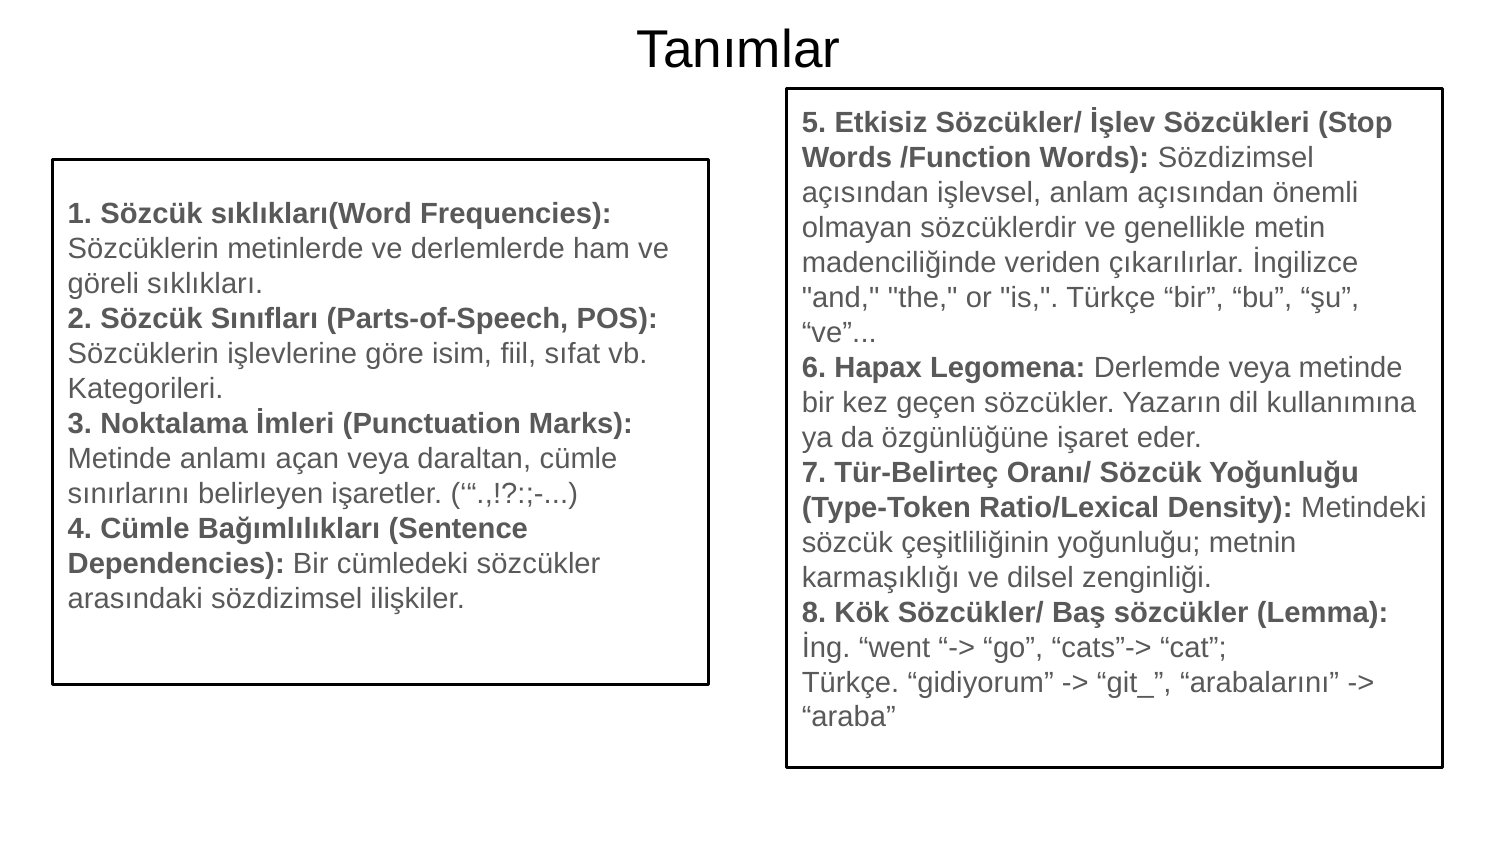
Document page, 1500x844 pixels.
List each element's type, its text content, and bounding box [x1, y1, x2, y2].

title Tanımlar [621, 0, 878, 94]
list 5. Etkisiz Sözcükler/ İşlev Sözcükleri (Stop Words /Function Words): Sözdizimsel açısından işlevsel, anlam açısından önemli olmayan sözcüklerdir ve genellikle metin madenciliğinde veriden çıkarılırlar. İngilizce "and," "the," or "is,". Türkçe “bir”, “bu”, “şu”, “ve”... 6. Hapax Legomena: Derlemde veya metinde bir kez geçen sözcükler. Yazarın dil kullanımına ya da özgünlüğüne işaret eder. 7. Tür-Belirteç Oranı/ Sözcük Yoğunluğu (Type-Token Ratio/Lexical Density): Metindeki sözcük çeşitliliğinin yoğunluğu; metnin karmaşıklığı ve dilsel zenginliği. 8. Kök Sözcükler/ Baş sözcükler (Lemma): İng. “went “-> “go”, “cats”-> “cat”; Türkçe. “gidiyorum” -> “git_”, “arabalarını” -> “araba” [786, 88, 1443, 768]
list 1. Sözcük sıklıkları(Word Frequencies): Sözcüklerin metinlerde ve derlemlerde ham ve göreli sıklıkları. 2. Sözcük Sınıfları (Parts-of-Speech, POS): Sözcüklerin işlevlerine göre isim, fiil, sıfat vb. Kategorileri. 3. Noktalama İmleri (Punctuation Marks): Metinde anlamı açan veya daraltan, cümle sınırlarını belirleyen işaretler. (‘“.,!?:;-...) 4. Cümle Bağımlılıkları (Sentence Dependencies): Bir cümledeki sözcükler arasındaki sözdizimsel ilişkiler. [52, 159, 709, 685]
